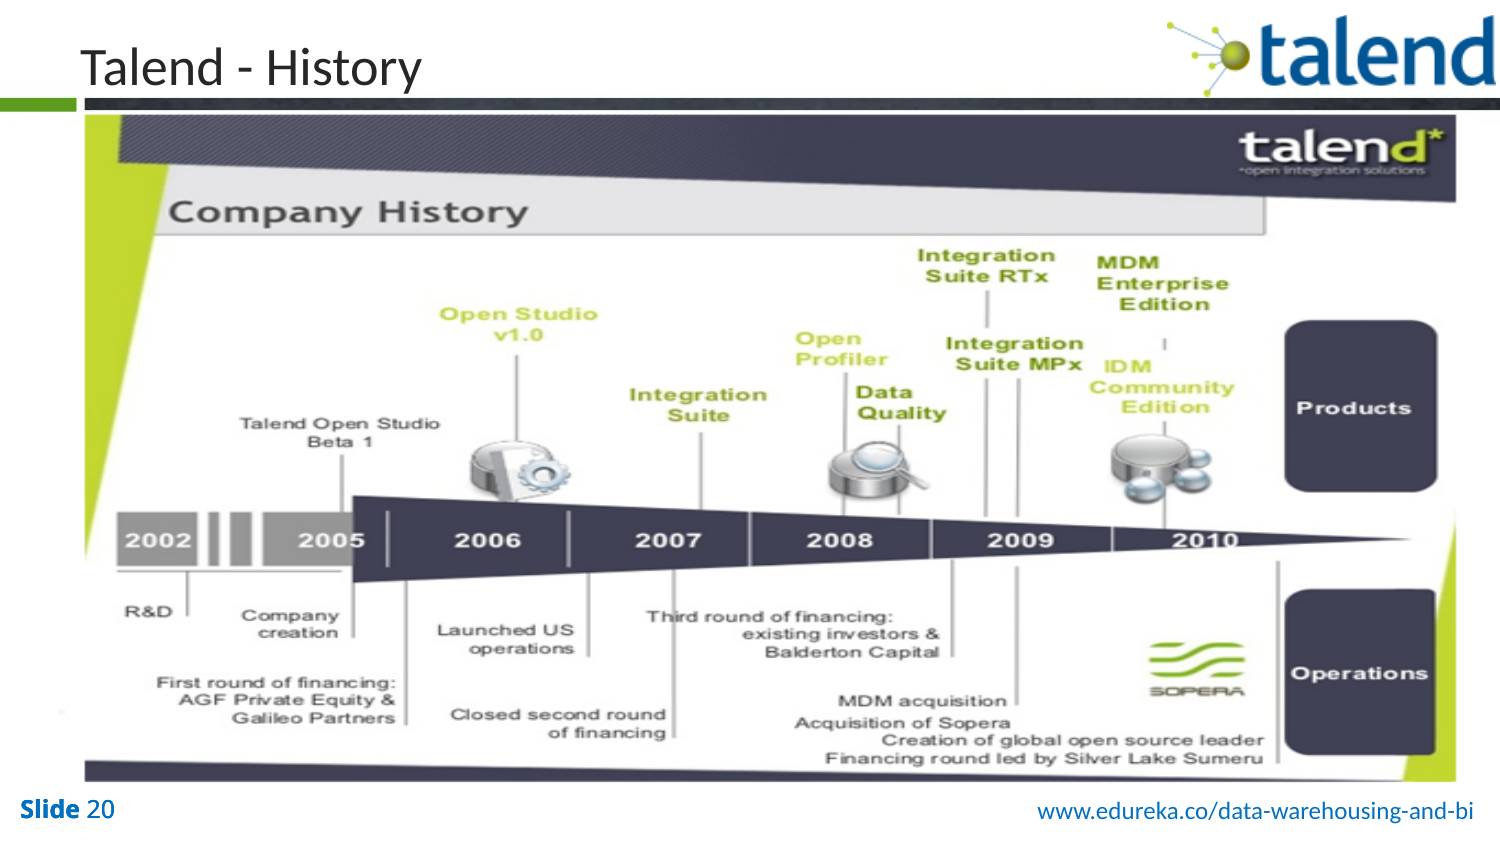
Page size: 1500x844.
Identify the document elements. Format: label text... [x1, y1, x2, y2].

text_box Talend - History [65, 23, 1163, 104]
picture [0, 0, 1500, 844]
